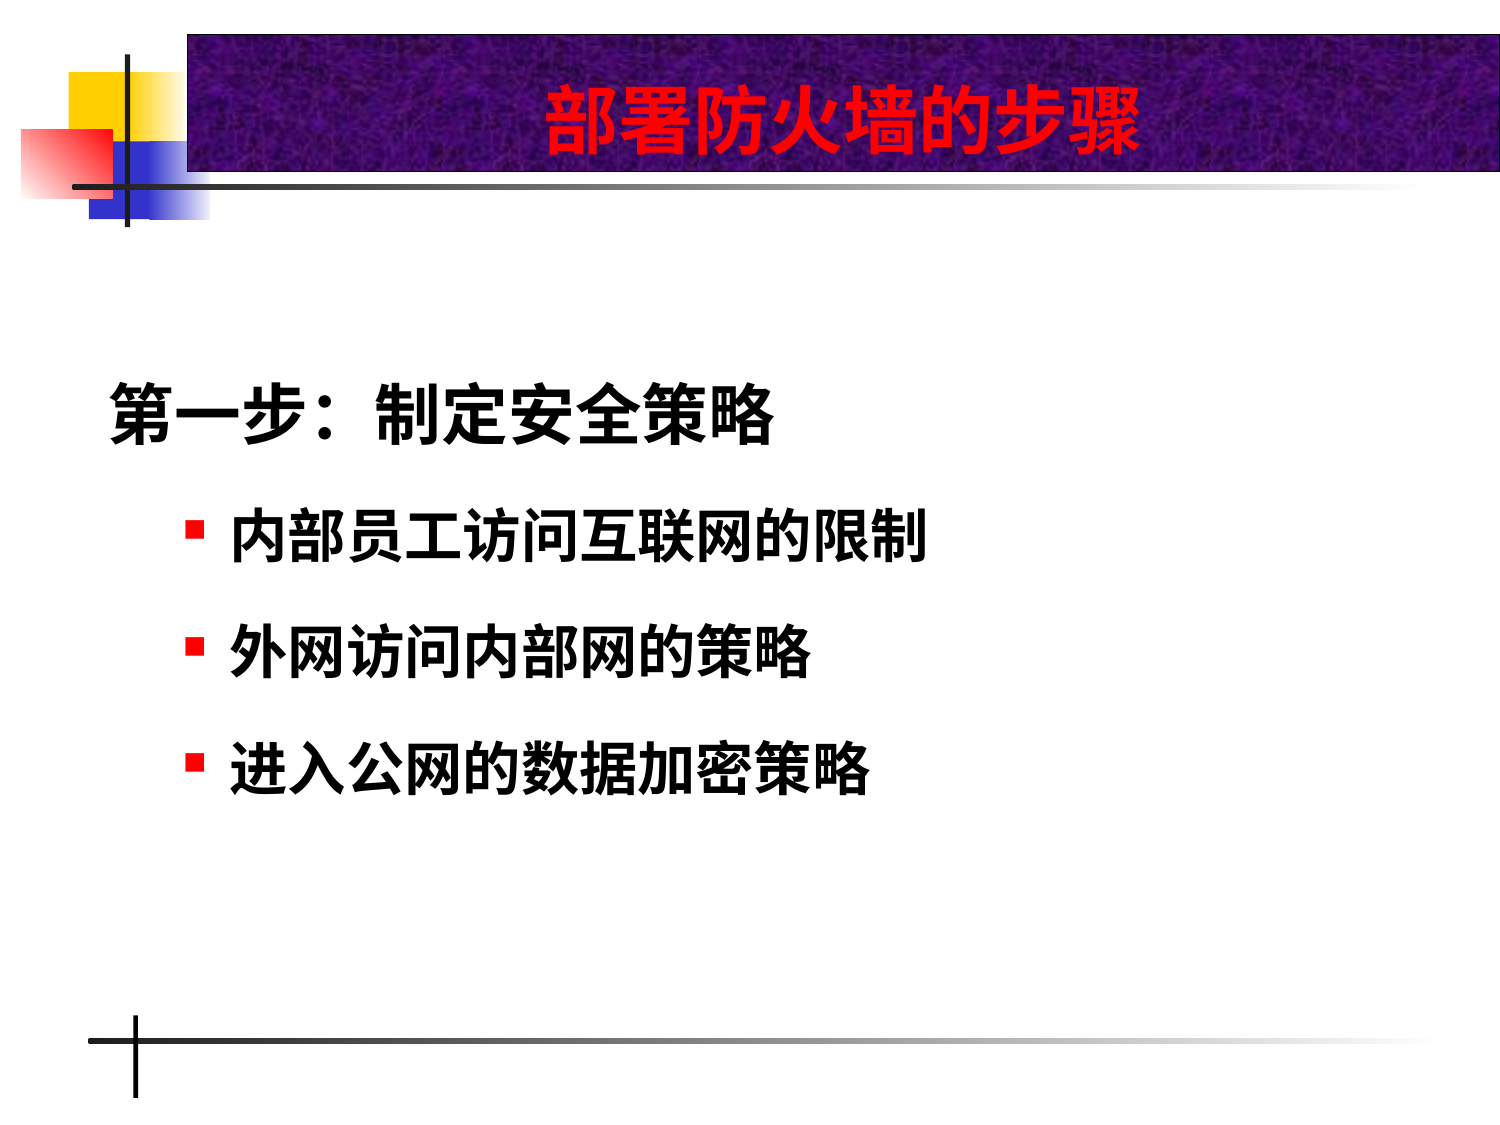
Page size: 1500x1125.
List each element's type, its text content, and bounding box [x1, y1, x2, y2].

title 部署防火墙的步骤 [187, 34, 1500, 172]
list 第一步：制定安全策略 内部员工访问互联网的限制 外网访问内部网的策略 进入公网的数据加密策略 [92, 324, 1406, 988]
